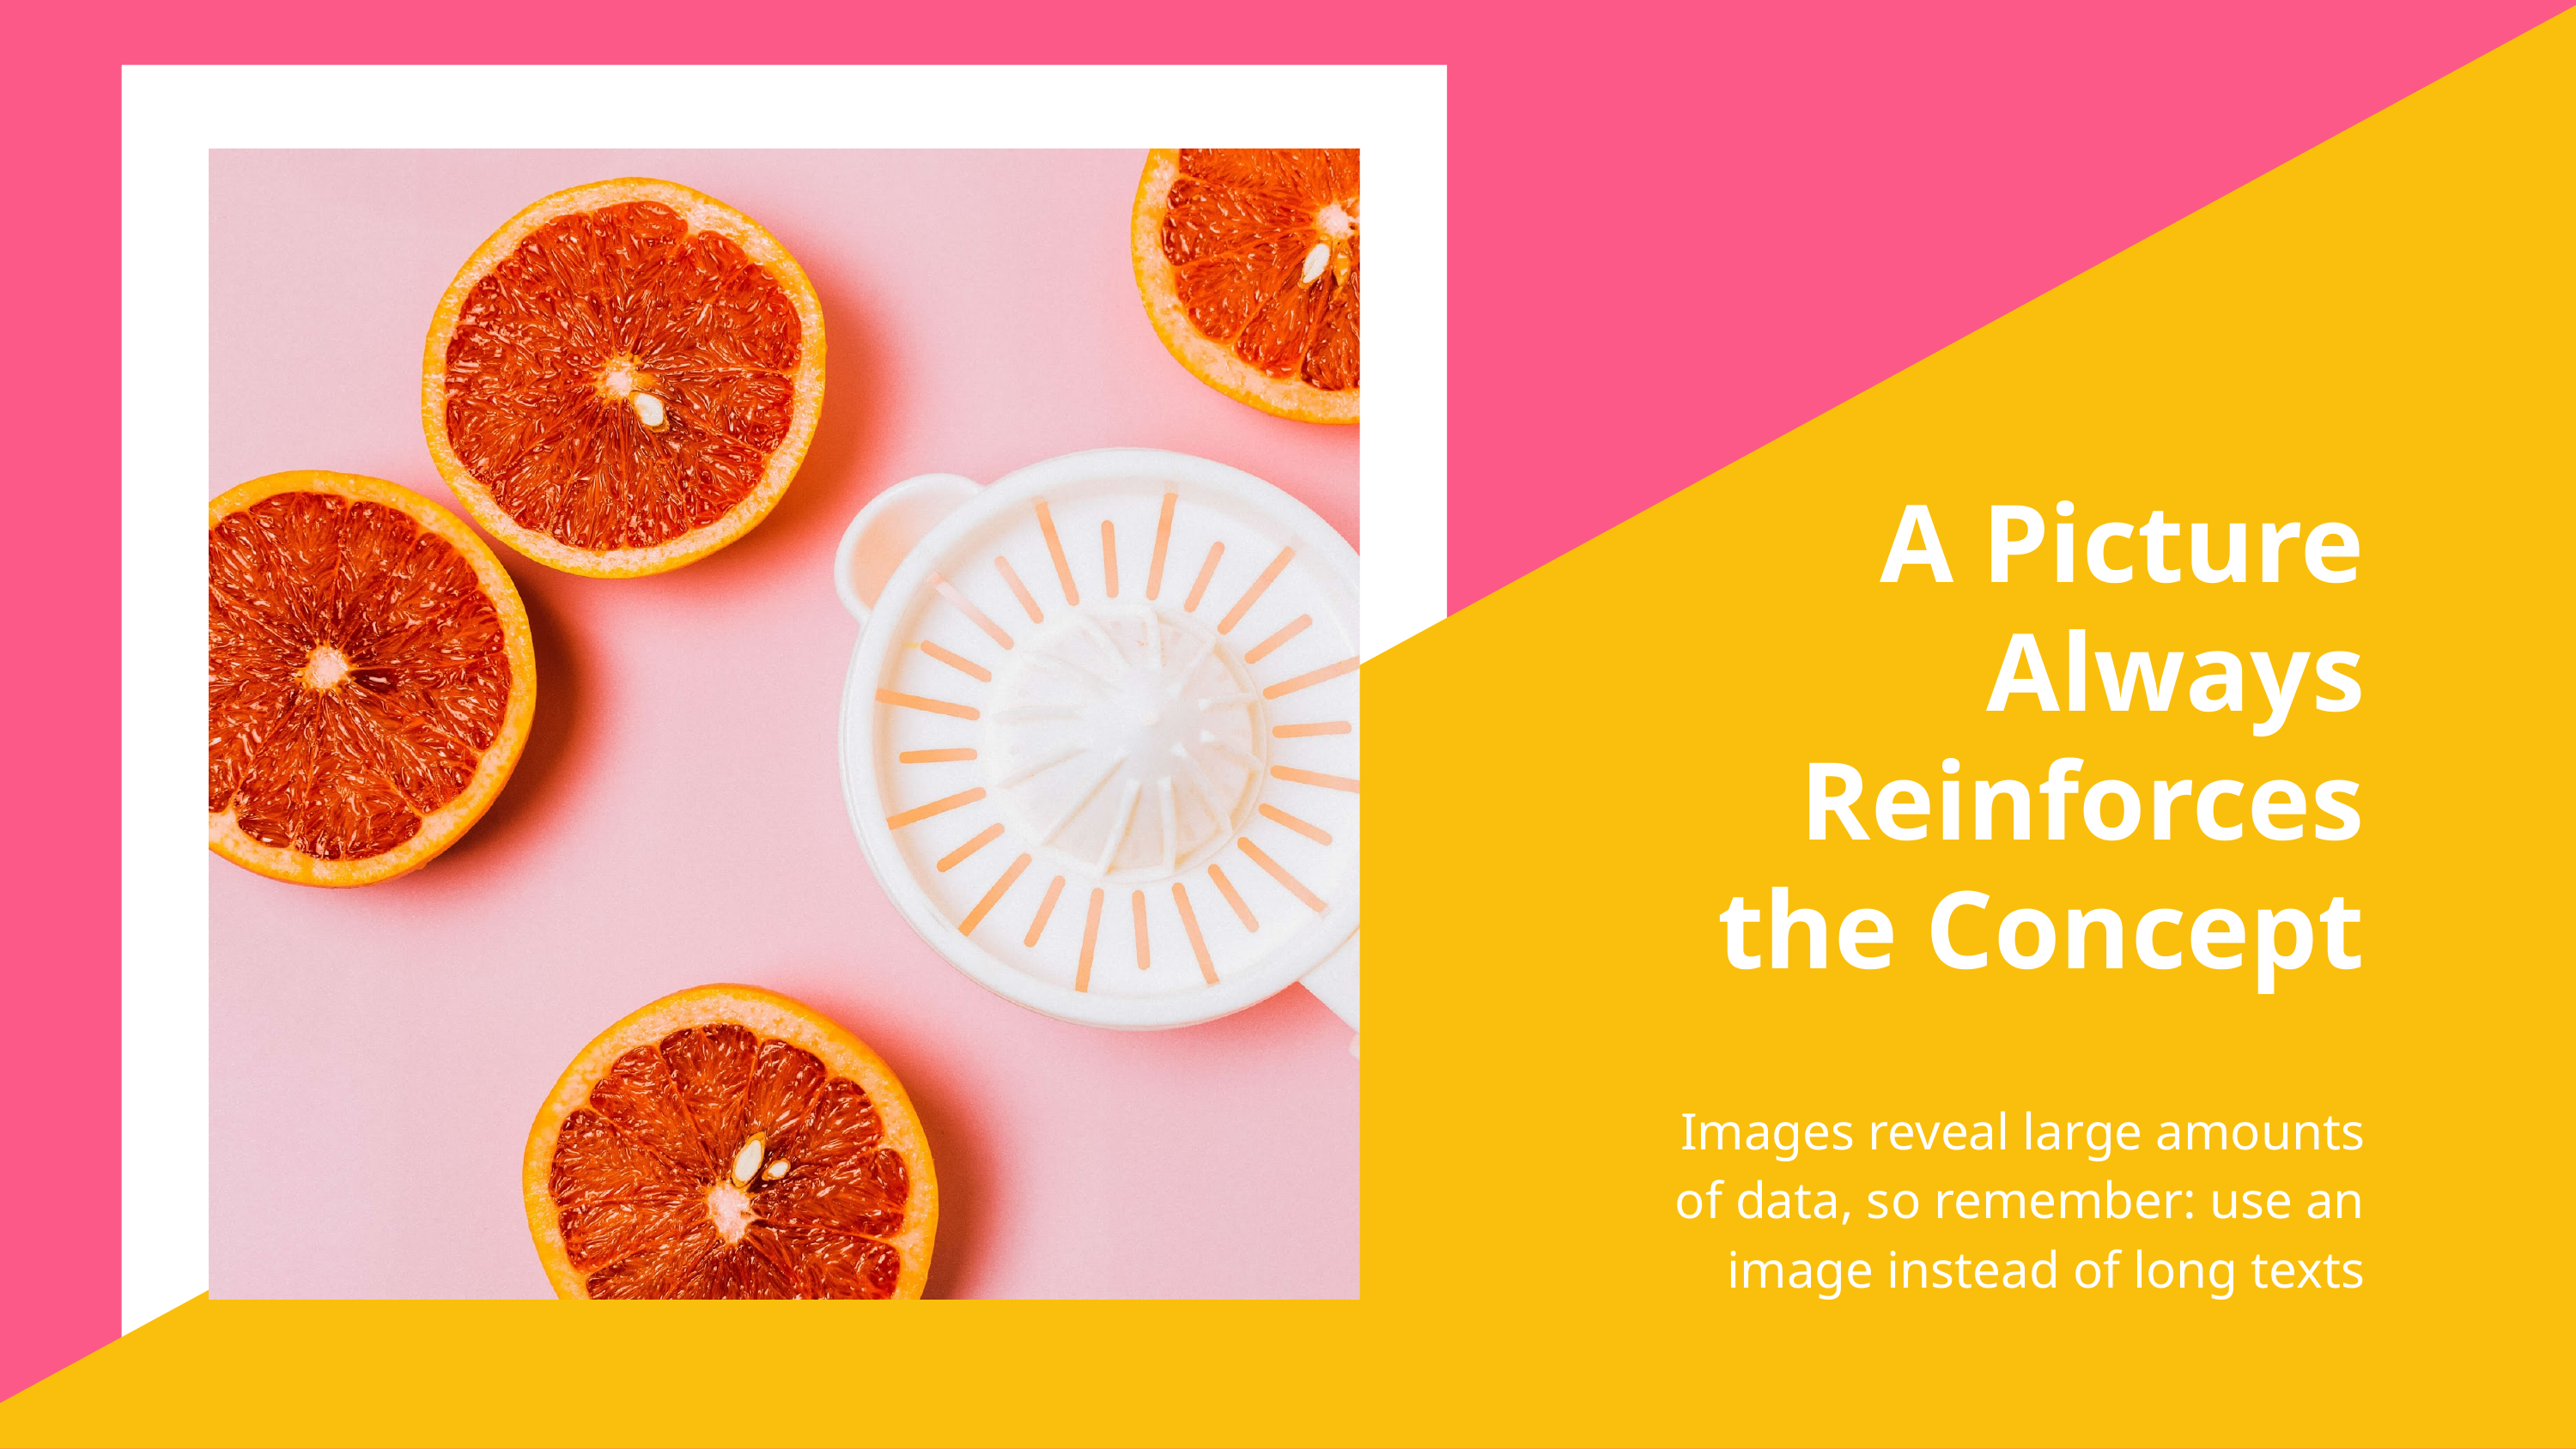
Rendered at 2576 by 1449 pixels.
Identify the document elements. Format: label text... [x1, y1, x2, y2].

picture [208, 149, 1360, 1334]
title A Picture Always Reinforces the Concept [1647, 855, 2391, 1016]
list Images reveal large amounts of data, so remember: use an image instead of long texts [1600, 1064, 2391, 1343]
